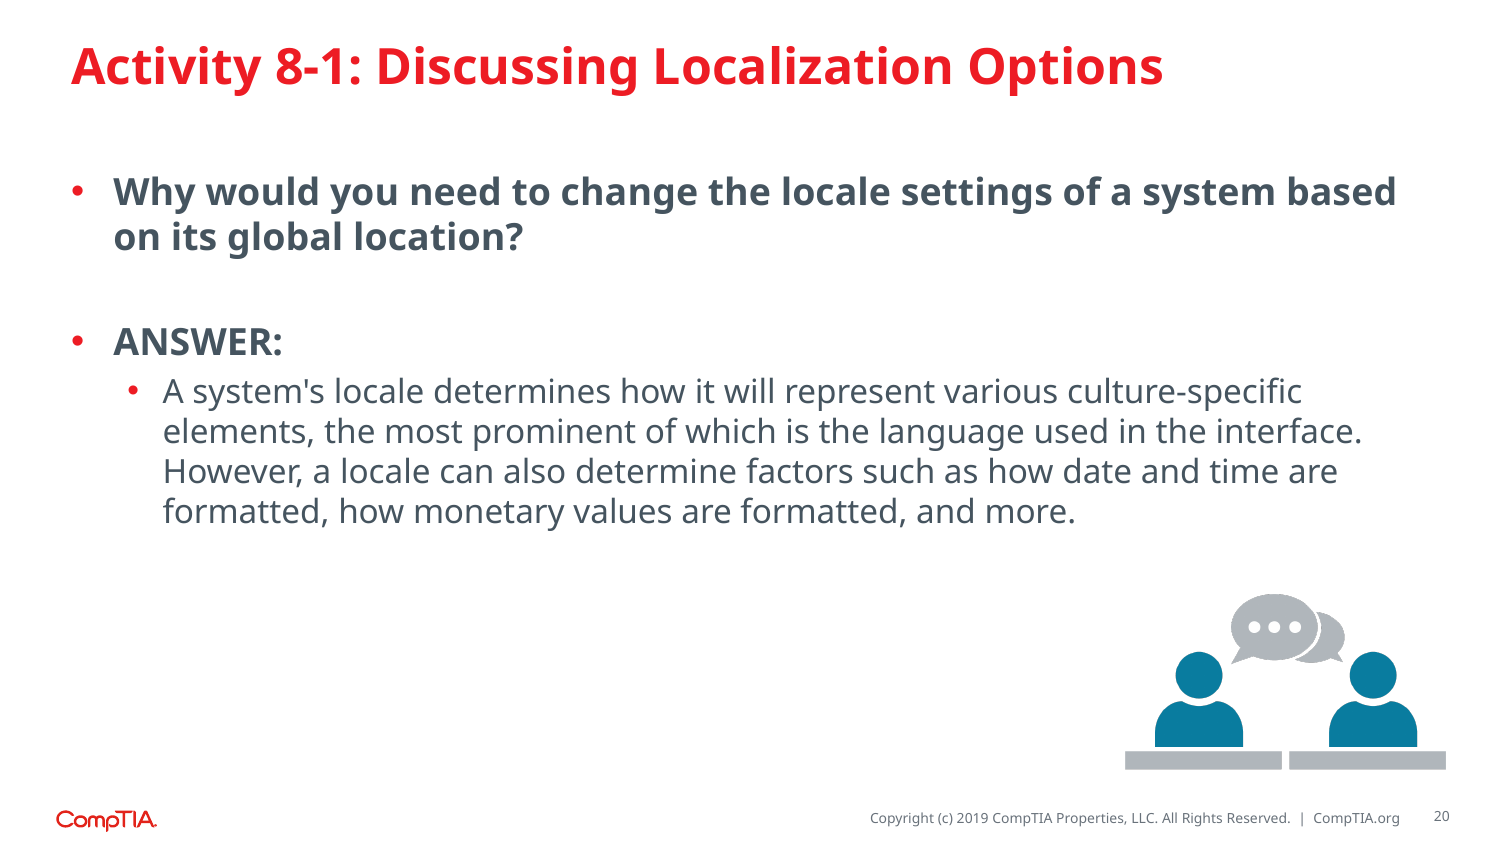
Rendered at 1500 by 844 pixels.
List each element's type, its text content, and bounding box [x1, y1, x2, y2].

list Why would you need to change the locale settings of a system based on its global location? ANSWER: A system's locale determines how it will represent various culture-specific elements, the most prominent of which is the language used in the interface. However, a locale can also determine factors such as how date and time are formatted, how monetary values are formatted, and more. [56, 160, 1444, 768]
picture [1124, 593, 1446, 770]
slide_number 20 [1407, 800, 1450, 835]
title Activity 8-1: Discussing Localization Options [56, 12, 1350, 117]
